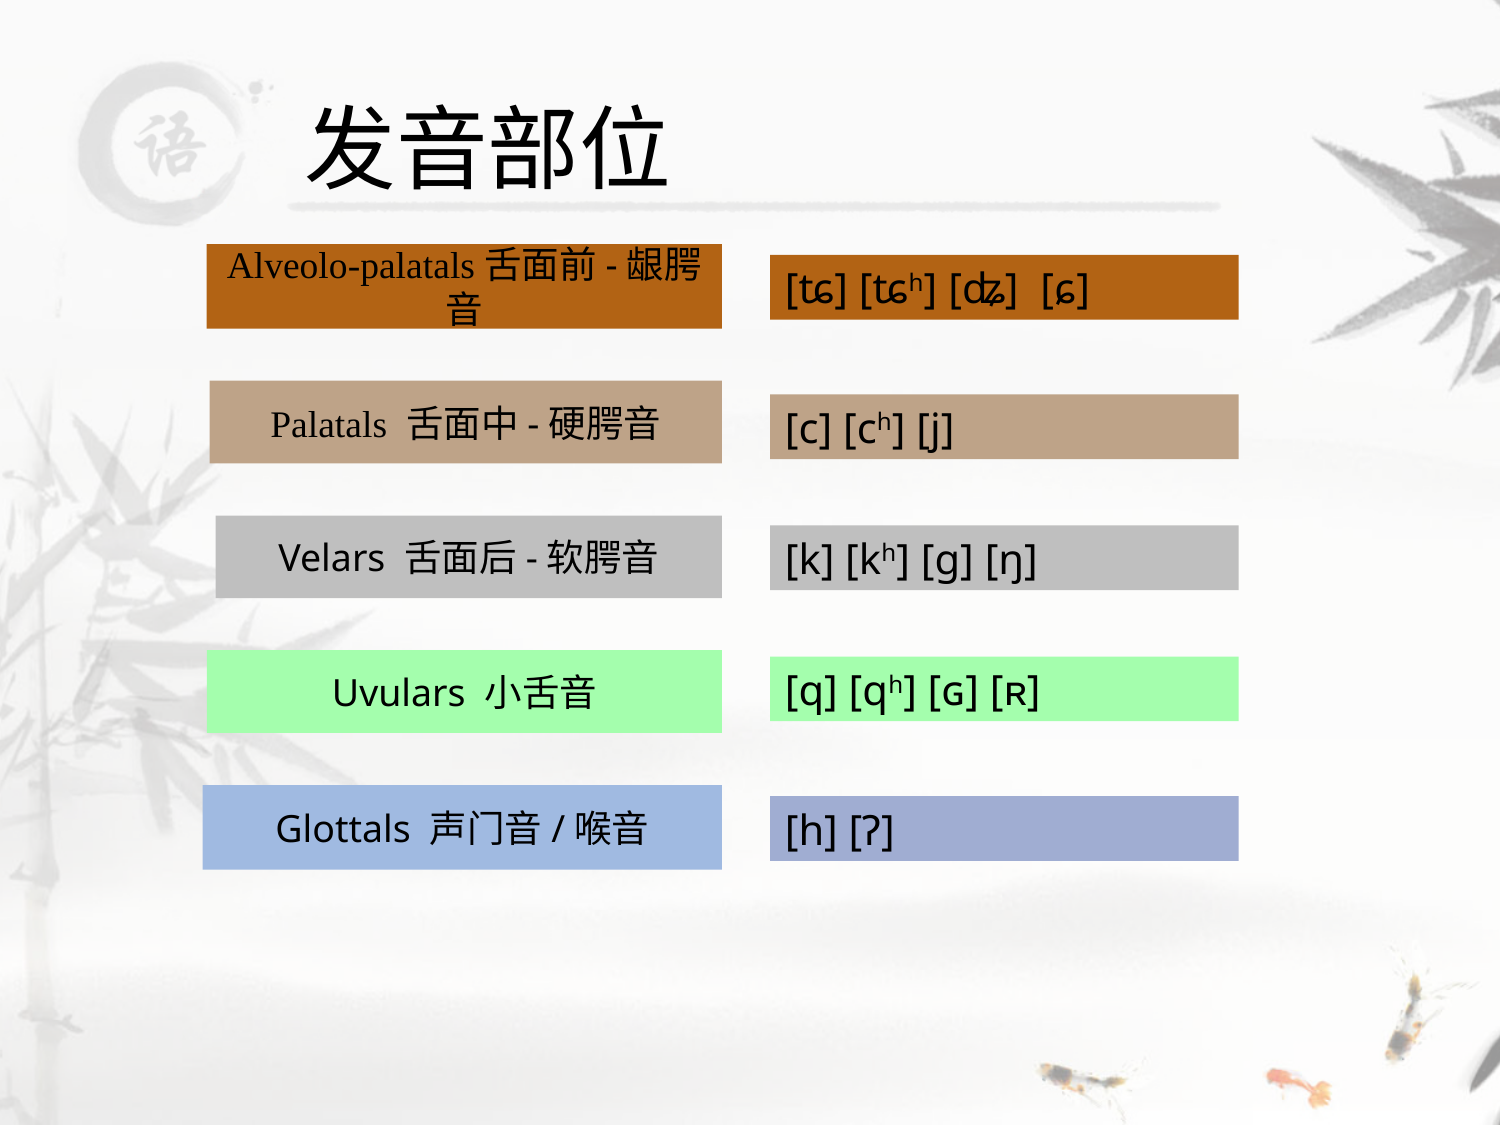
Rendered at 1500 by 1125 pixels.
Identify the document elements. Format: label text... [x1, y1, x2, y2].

text_box [h] [Ɂ] [770, 796, 1239, 861]
text_box [c] [ch] [j] [770, 394, 1239, 460]
text_box Velars 舌面后-软腭音 [213, 513, 724, 600]
text_box Glottals 声门音/喉音 [200, 783, 724, 872]
text_box Alveolo-palatals舌面前-龈腭音 [204, 242, 724, 331]
text_box [ʨ] [ʨh] [ʥ] [ɕ] [770, 254, 1239, 320]
text_box Uvulars 小舌音 [205, 648, 724, 735]
text_box [q] [qh] [ɢ] [ʀ] [770, 656, 1239, 722]
text_box [k] [kh] [ɡ] [ŋ] [770, 525, 1239, 591]
title 发音部位 [289, 66, 1306, 209]
text_box Palatals 舌面中-硬腭音 [207, 378, 724, 466]
